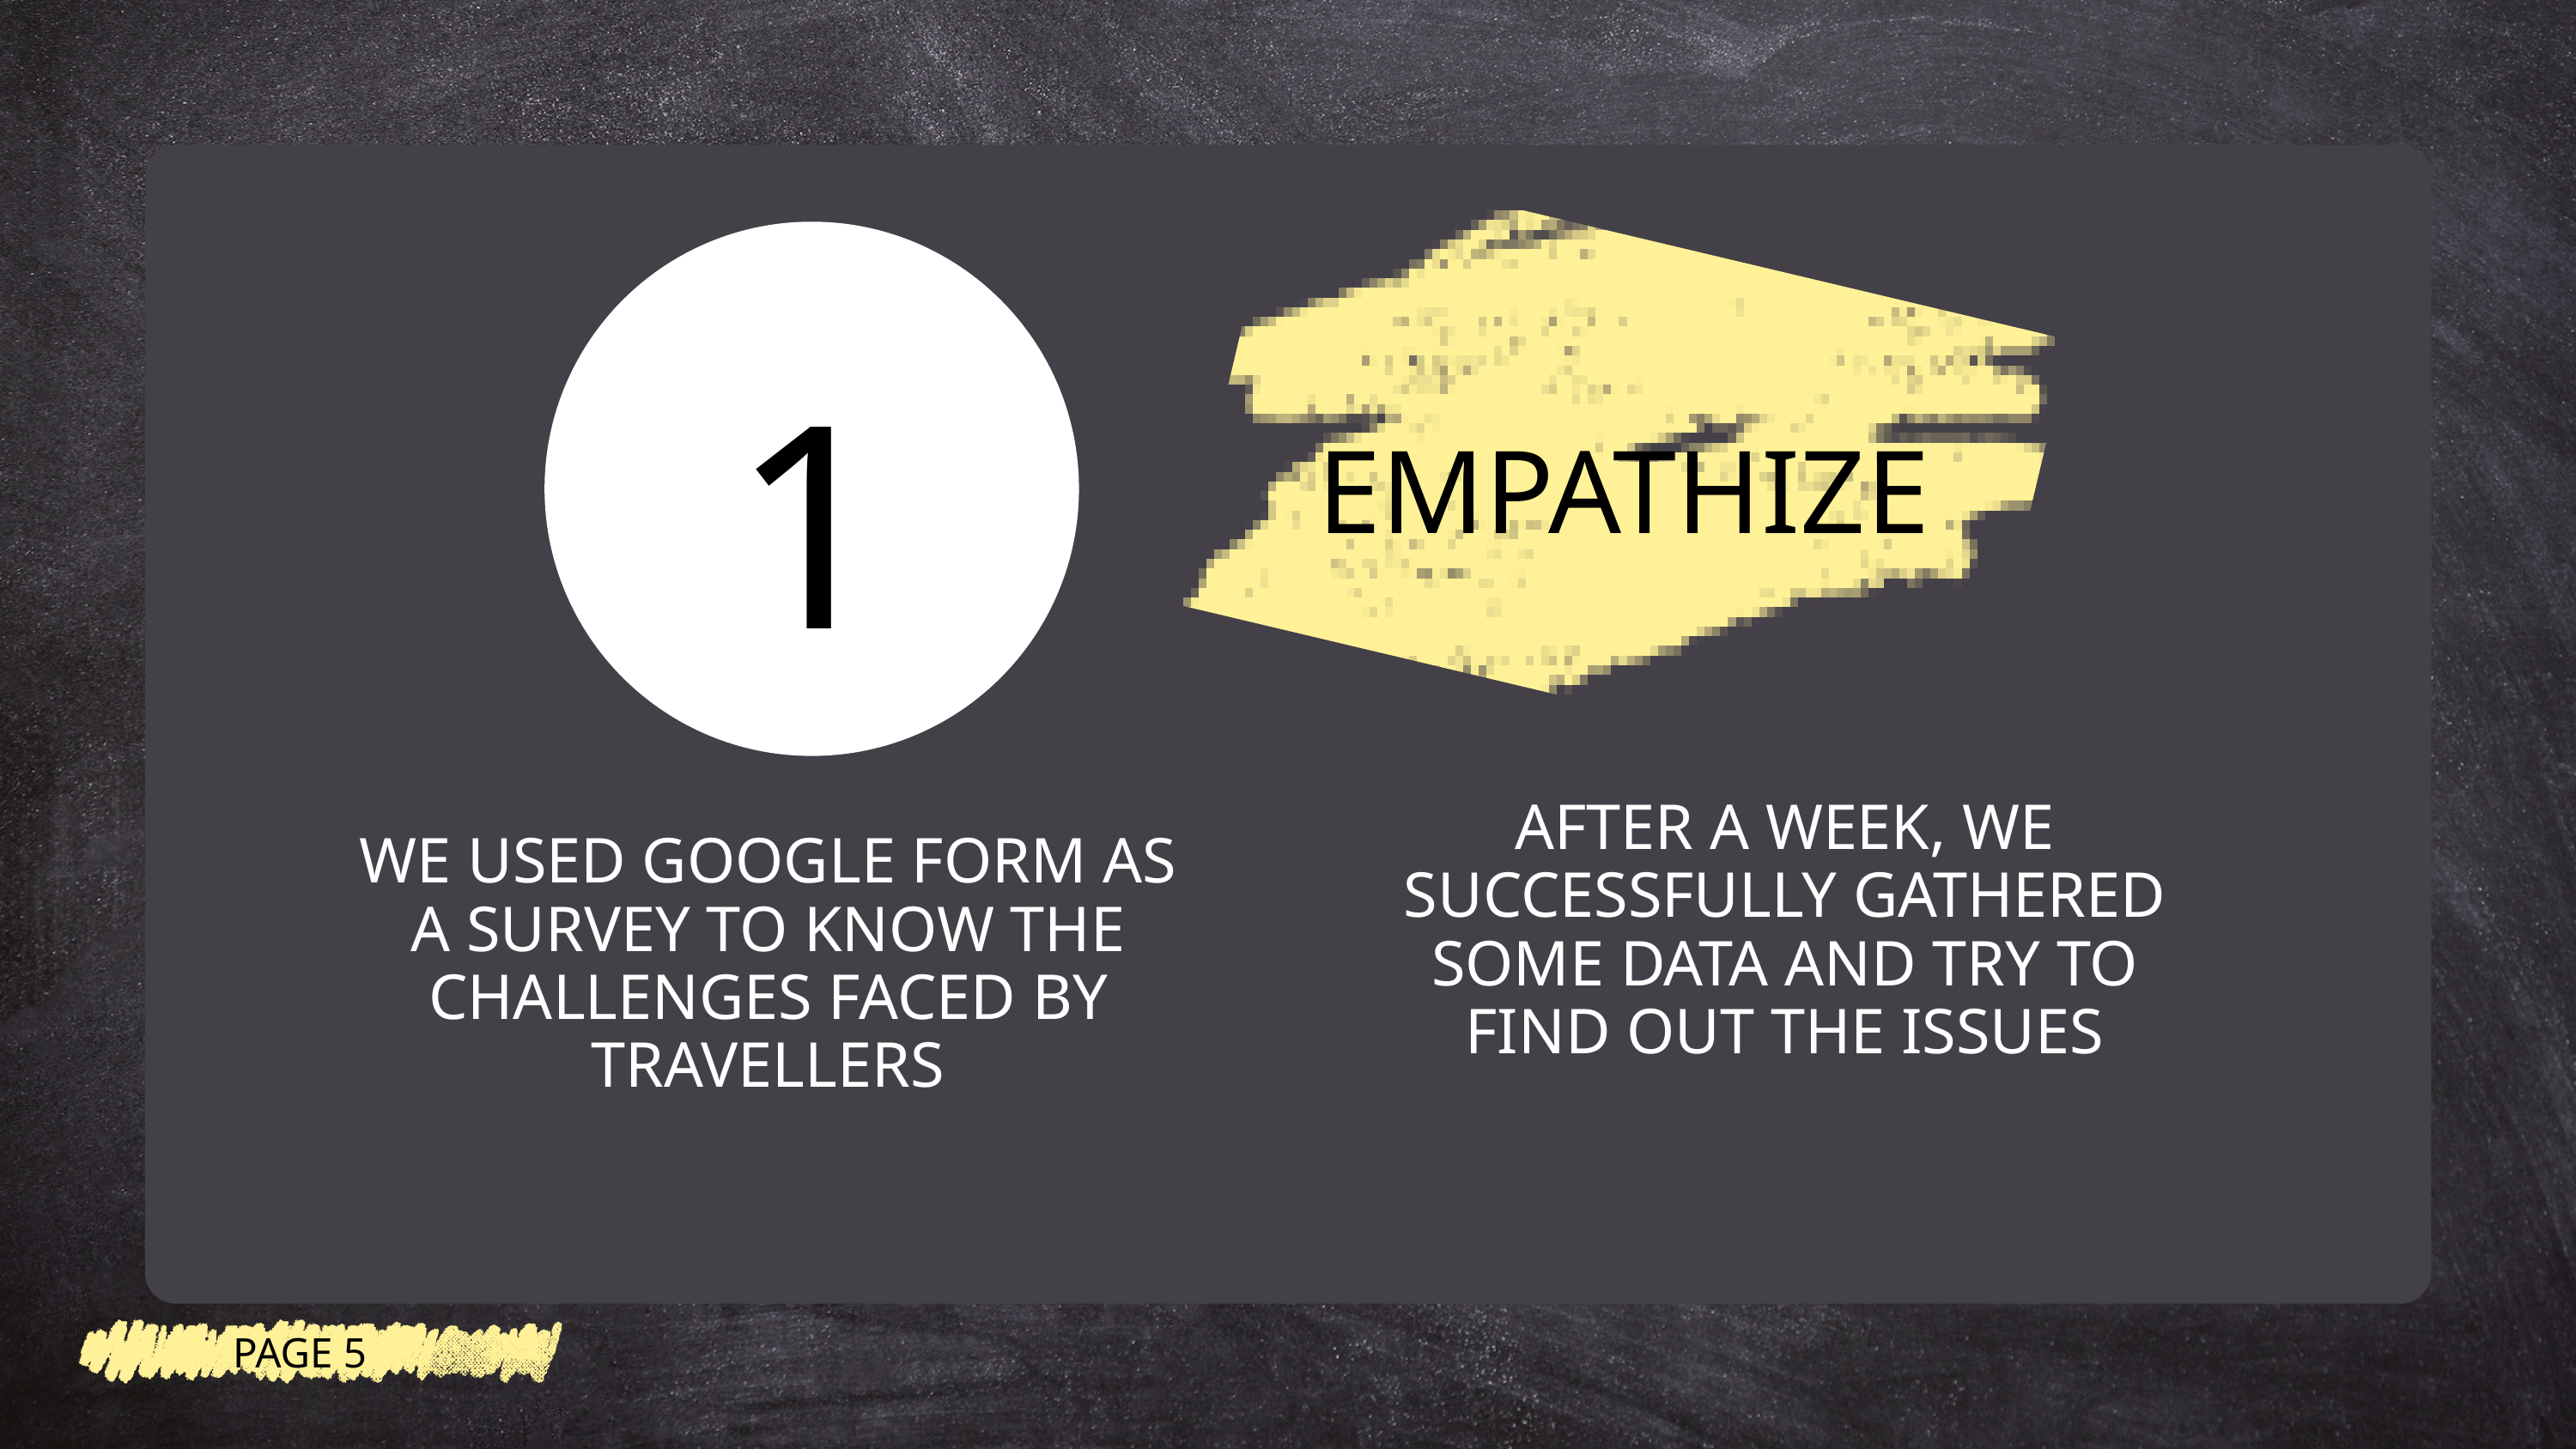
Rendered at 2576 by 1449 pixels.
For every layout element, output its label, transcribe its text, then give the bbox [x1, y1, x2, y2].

text_box [240, 1319, 562, 1331]
text_box PAGE 5 [233, 1331, 859, 1376]
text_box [544, 221, 1079, 756]
text_box [240, 1376, 562, 1384]
text_box [0, 0, 2576, 1449]
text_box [144, 144, 2432, 1304]
text_box [78, 1319, 240, 1384]
